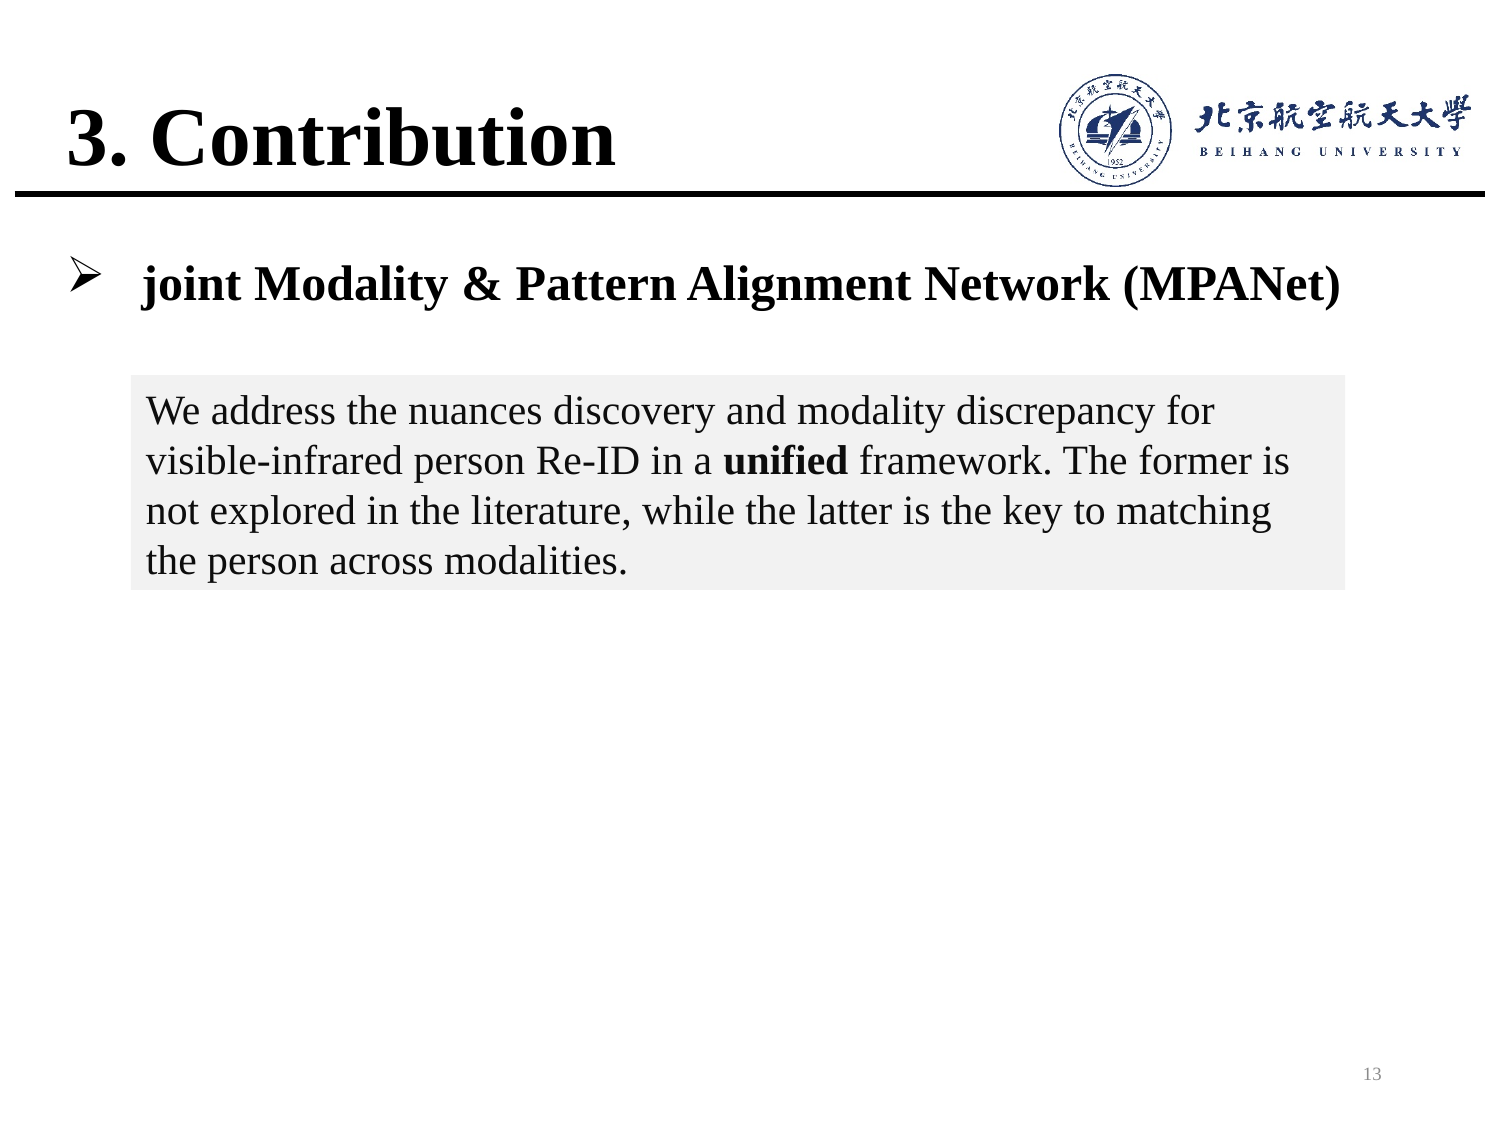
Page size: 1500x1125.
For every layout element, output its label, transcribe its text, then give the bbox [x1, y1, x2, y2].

picture [1346, 74, 1471, 187]
title 3. Contribution [51, 59, 1346, 219]
list joint Modality & Pattern Alignment Network (MPANet) [51, 242, 1500, 1043]
slide_number 13 [1059, 1043, 1397, 1103]
text_box We address the nuances discovery and modality discrepancy for visible-infrared person Re-ID in a unified framework. The former is not explored in the literature, while the latter is the key to matching the person across modalities. [130, 375, 1346, 590]
